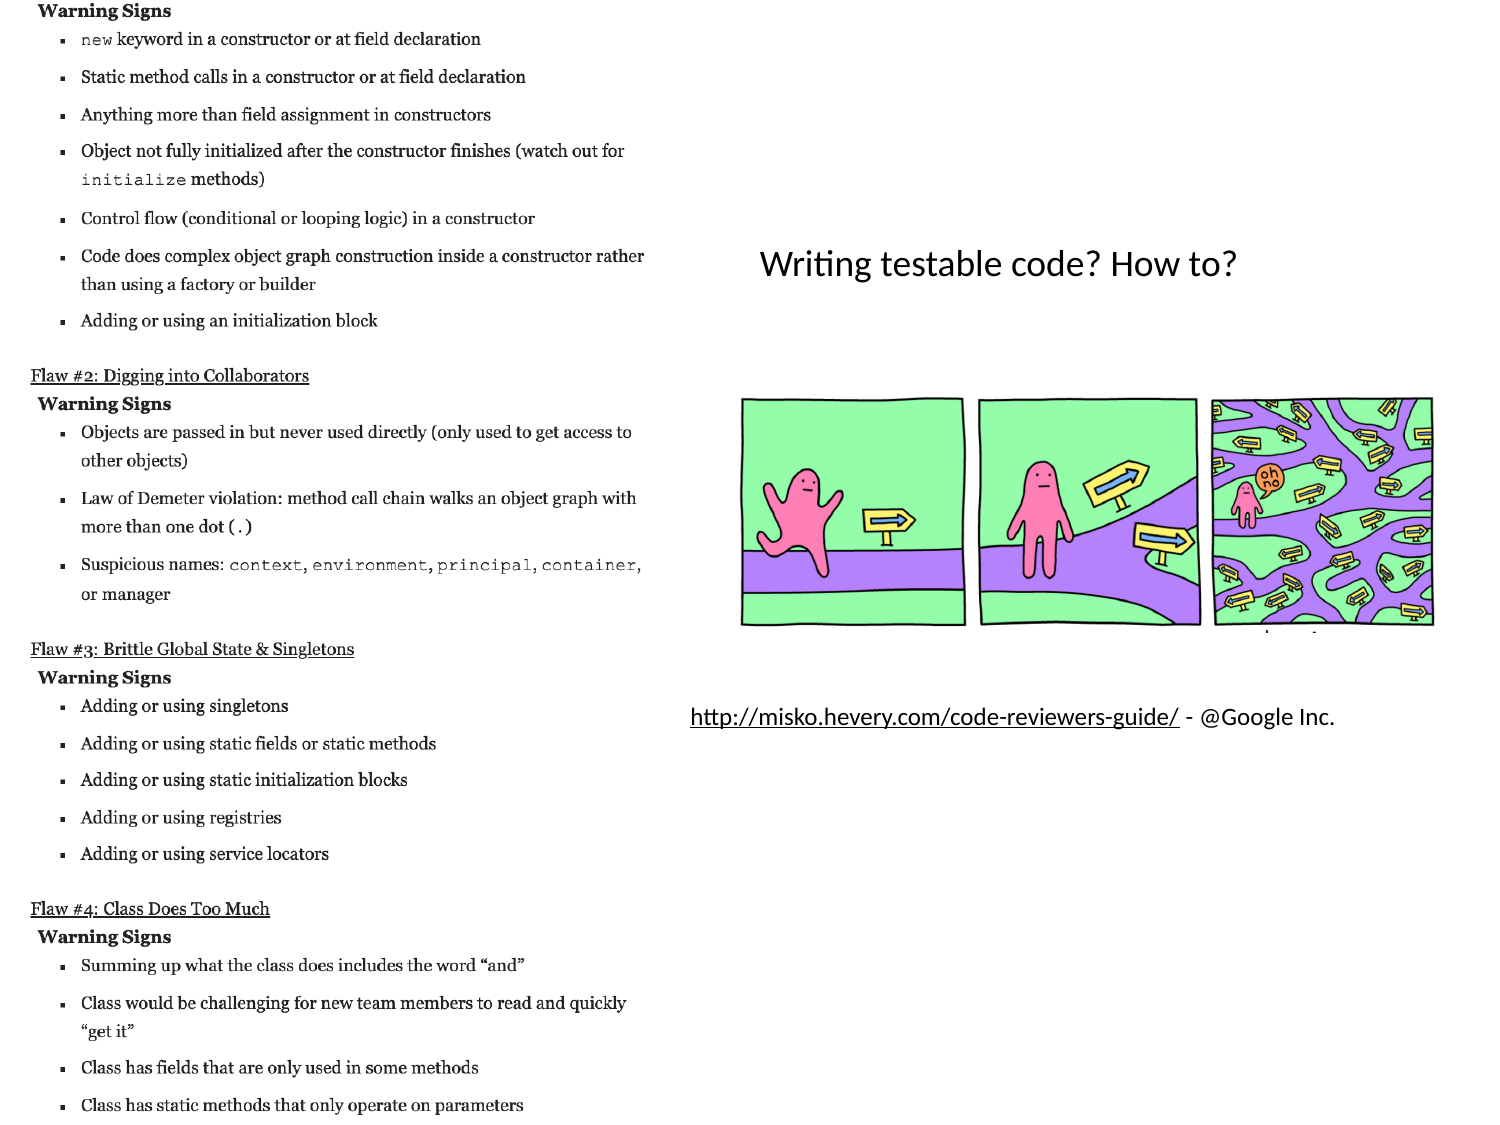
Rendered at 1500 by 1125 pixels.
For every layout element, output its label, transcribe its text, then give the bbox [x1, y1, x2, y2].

text_box http://misko.hevery.com/code-reviewers-guide/ - @Google Inc. [675, 692, 1484, 738]
picture [736, 394, 1439, 633]
text_box Writing testable code? How to? [736, 231, 1299, 336]
picture [26, 0, 664, 1125]
